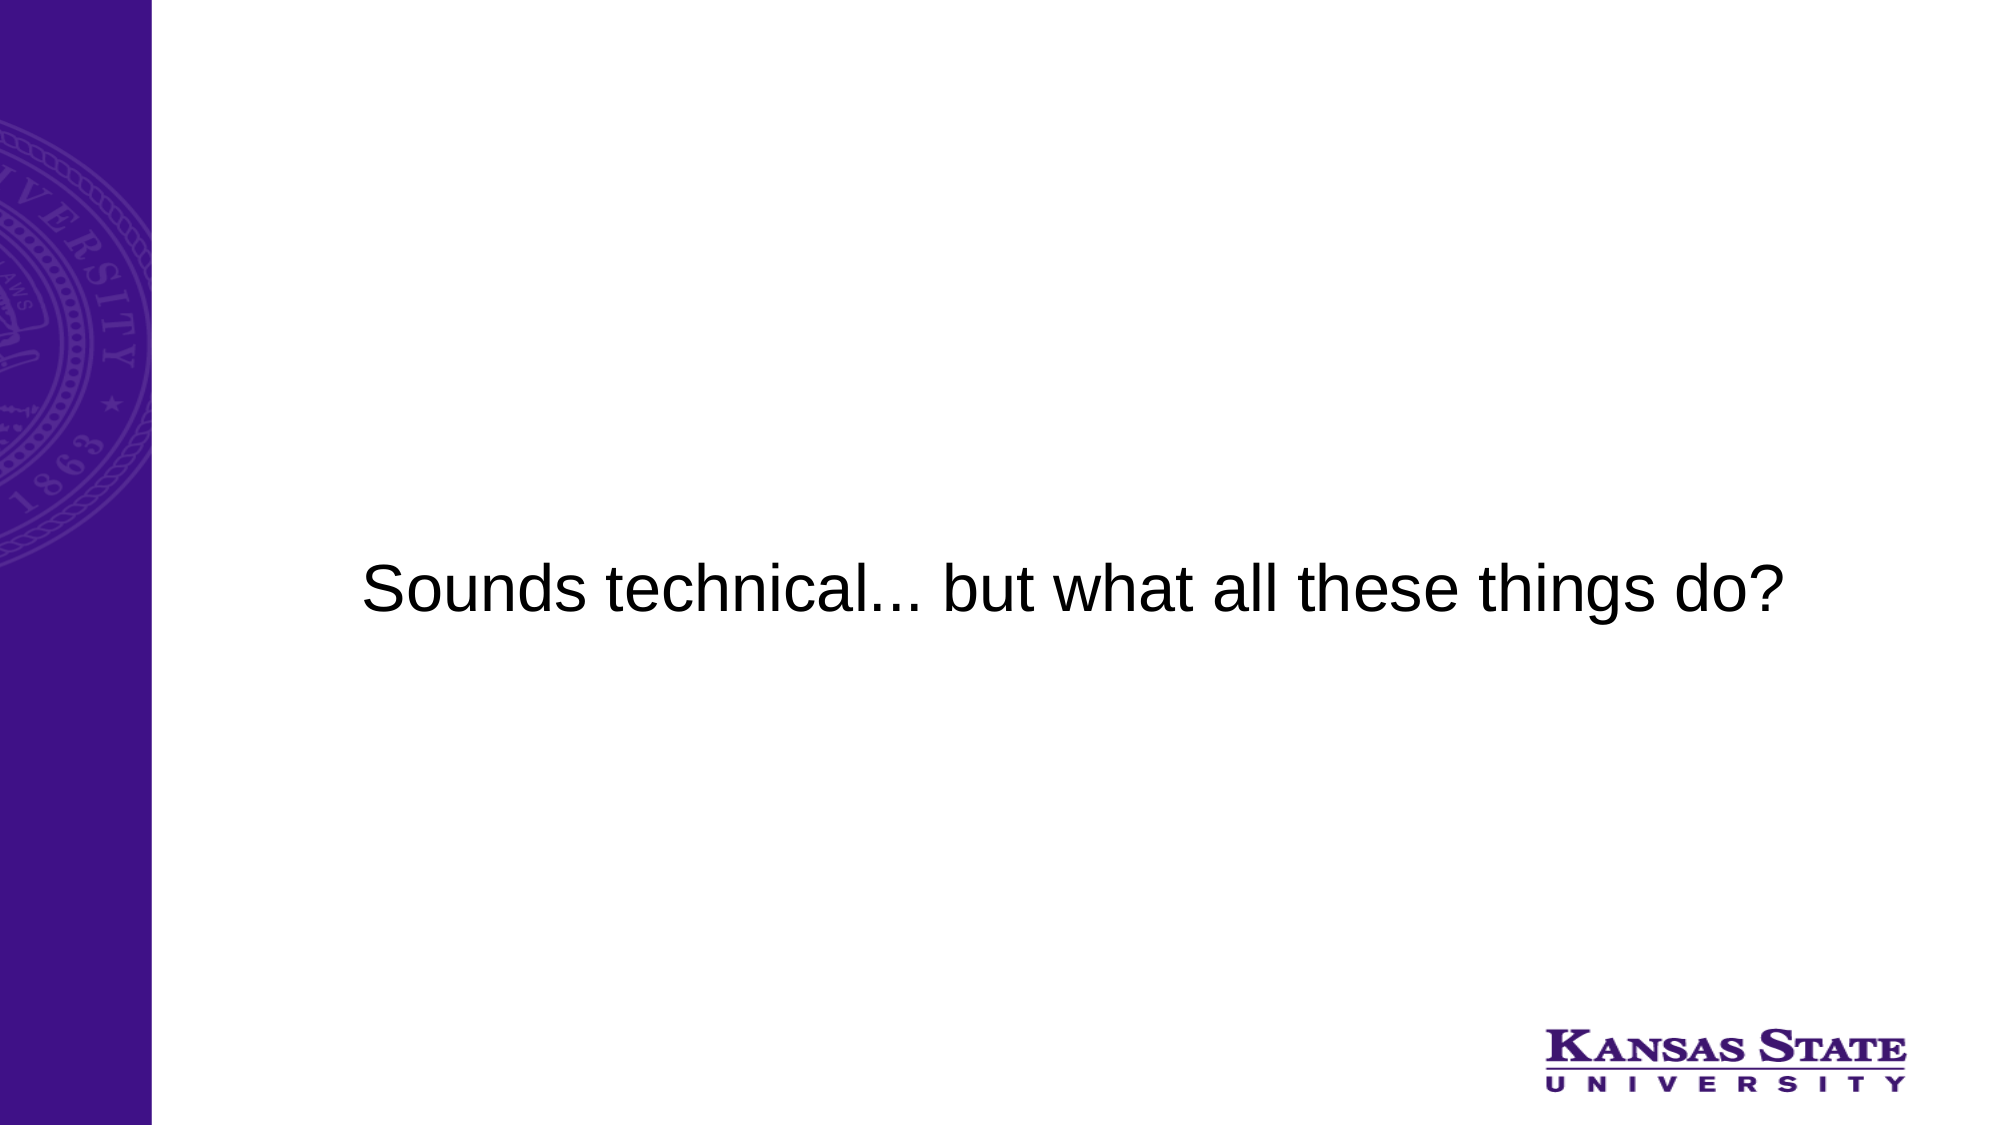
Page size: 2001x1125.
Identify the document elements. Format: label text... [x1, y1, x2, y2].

list Sounds technical... but what all these things do? [148, 127, 2000, 1043]
picture [0, 0, 2000, 1125]
